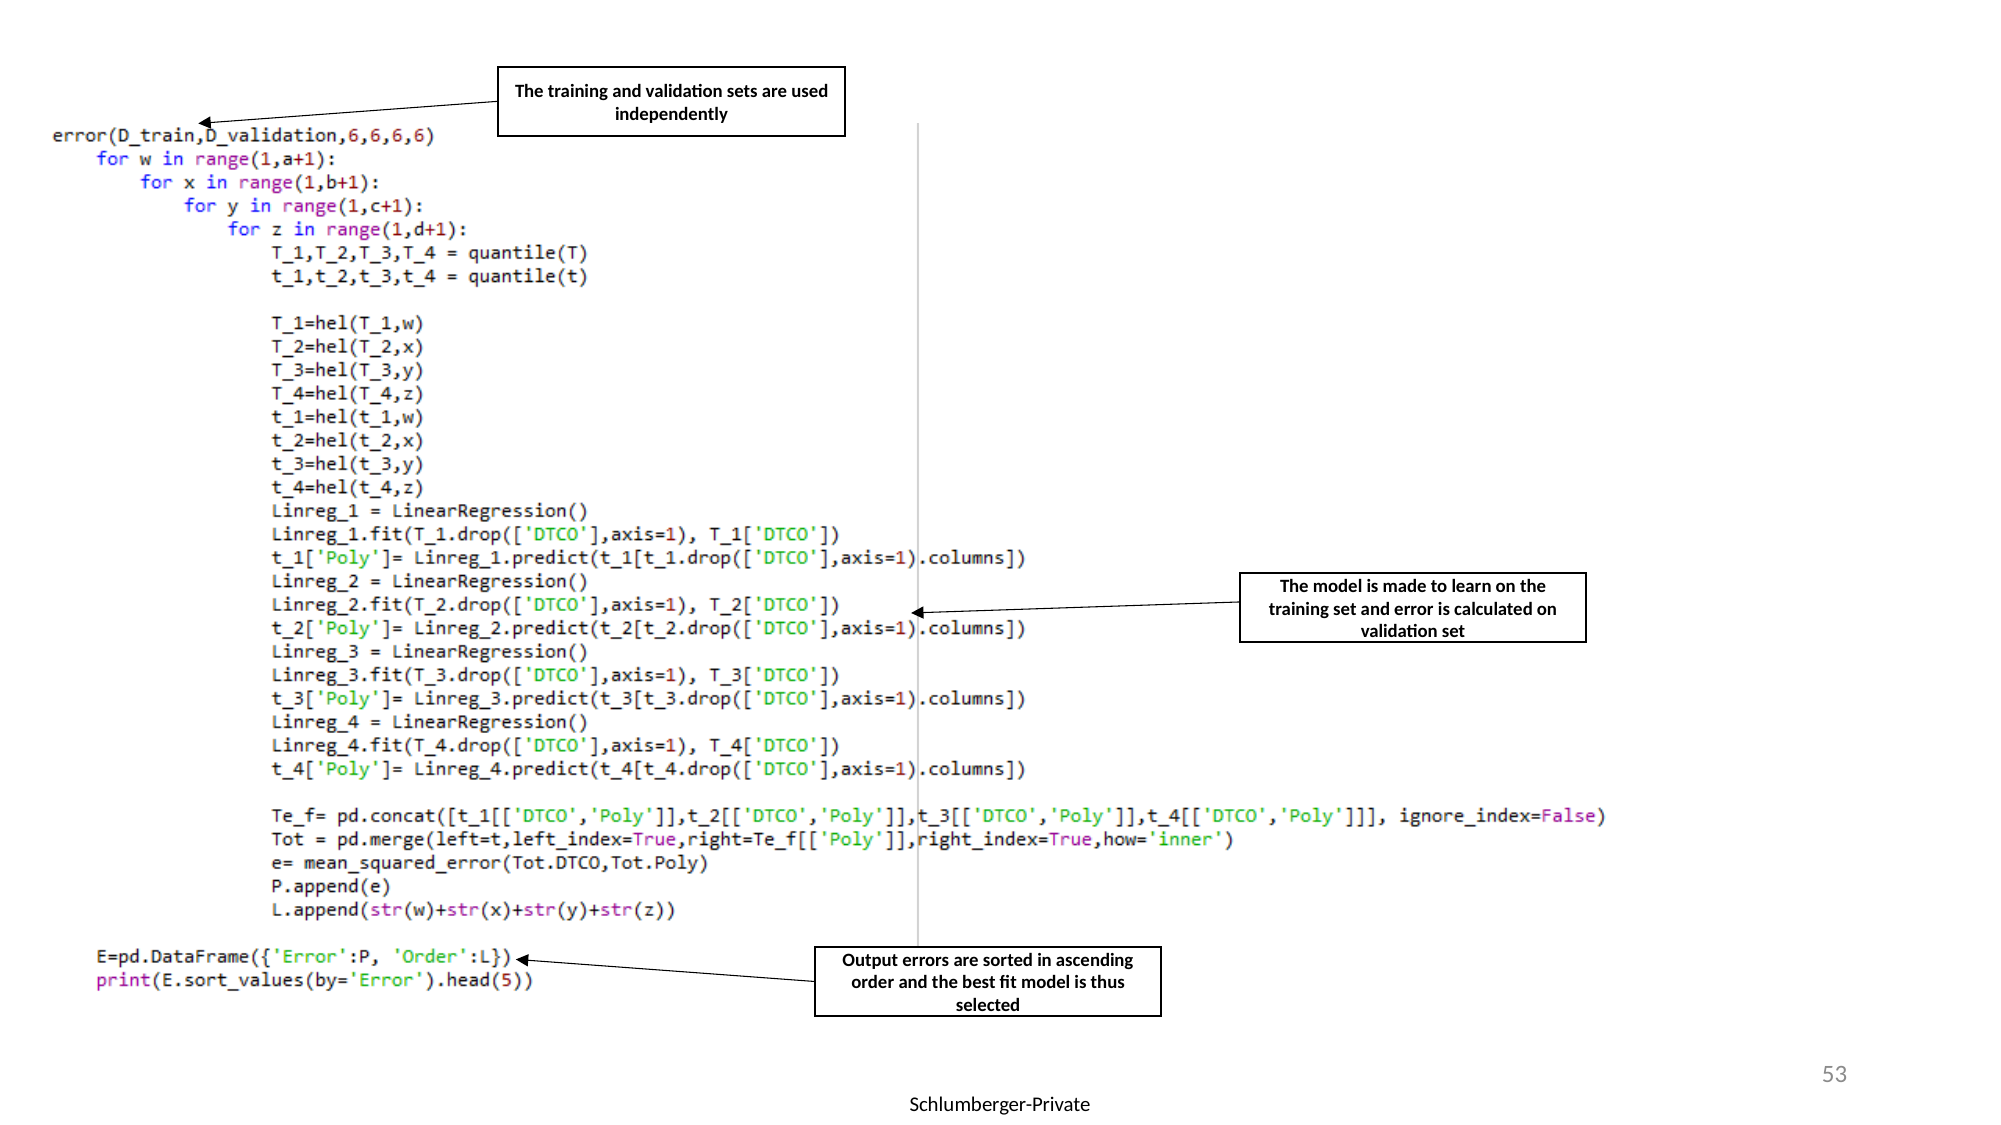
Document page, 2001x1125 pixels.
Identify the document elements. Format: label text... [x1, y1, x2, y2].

text_box Output errors are sorted in ascending order and the best fit model is thus selected [814, 1002, 1162, 1017]
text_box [198, 101, 499, 124]
picture [48, 123, 1612, 1002]
text_box The training and validation sets are used independently [497, 66, 846, 123]
slide_number 53 [1412, 1042, 1863, 1103]
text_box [515, 959, 815, 982]
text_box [911, 601, 1240, 614]
